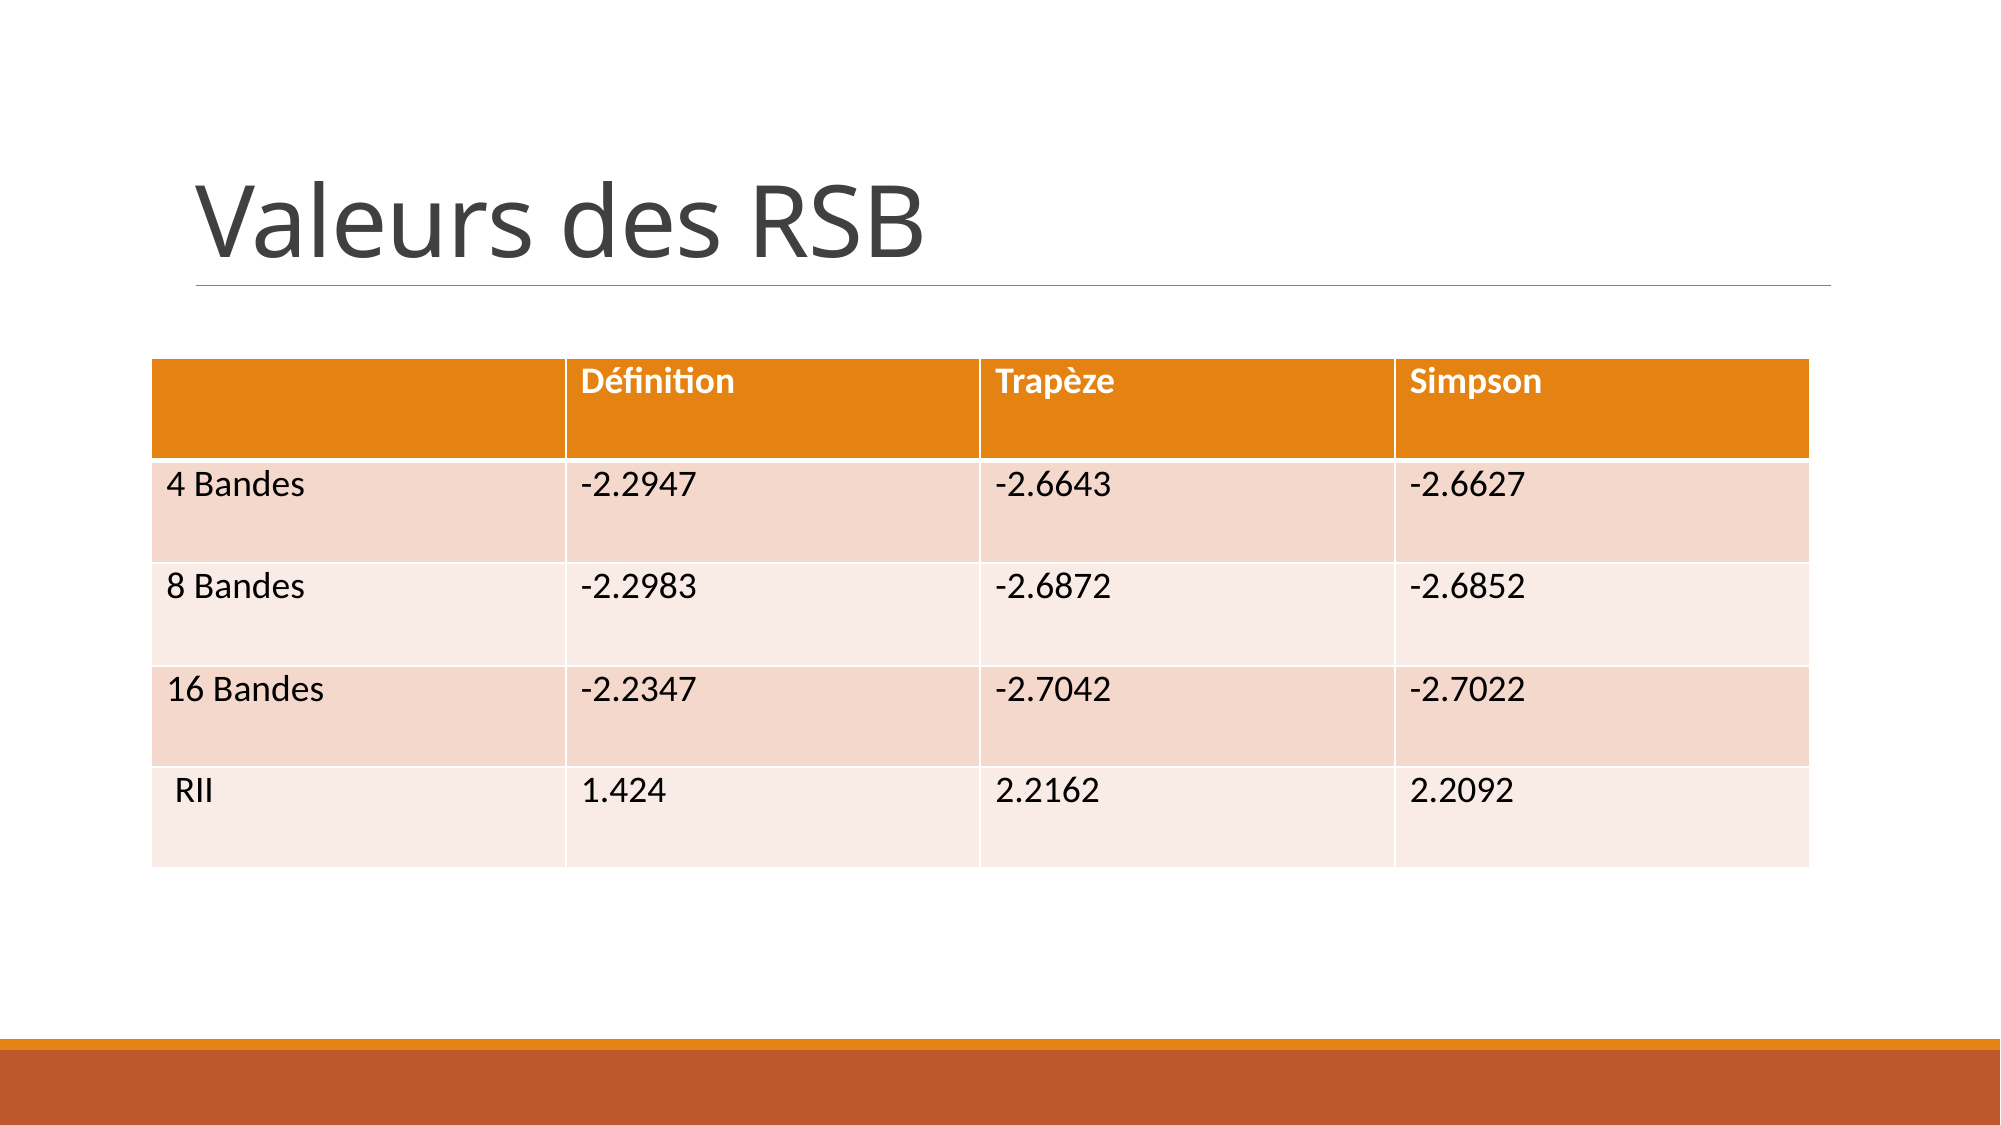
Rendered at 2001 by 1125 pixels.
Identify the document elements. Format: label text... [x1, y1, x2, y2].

table_cell 1.424 [567, 768, 979, 867]
title Valeurs des RSB [180, 47, 1830, 285]
table_header [152, 359, 565, 458]
table_cell -2.2983 [567, 564, 979, 665]
table_cell 4 Bandes [152, 463, 565, 562]
table_cell -2.6872 [981, 564, 1394, 665]
table_cell -2.6643 [981, 463, 1394, 562]
table_cell -2.2347 [567, 667, 979, 766]
table_header Définition [567, 359, 979, 458]
table_cell -2.6852 [1396, 564, 1809, 665]
table_cell -2.7042 [981, 667, 1394, 766]
table_cell -2.7022 [1396, 667, 1809, 766]
table_cell 2.2092 [1396, 768, 1809, 867]
table_cell RII [152, 768, 565, 867]
table_cell -2.6627 [1396, 463, 1809, 562]
table_header Trapèze [981, 359, 1394, 458]
table_cell 8 Bandes [152, 564, 565, 665]
table_cell -2.2947 [567, 463, 979, 562]
table_cell 2.2162 [981, 768, 1394, 867]
table_header Simpson [1396, 359, 1809, 458]
table_cell 16 Bandes [152, 667, 565, 766]
